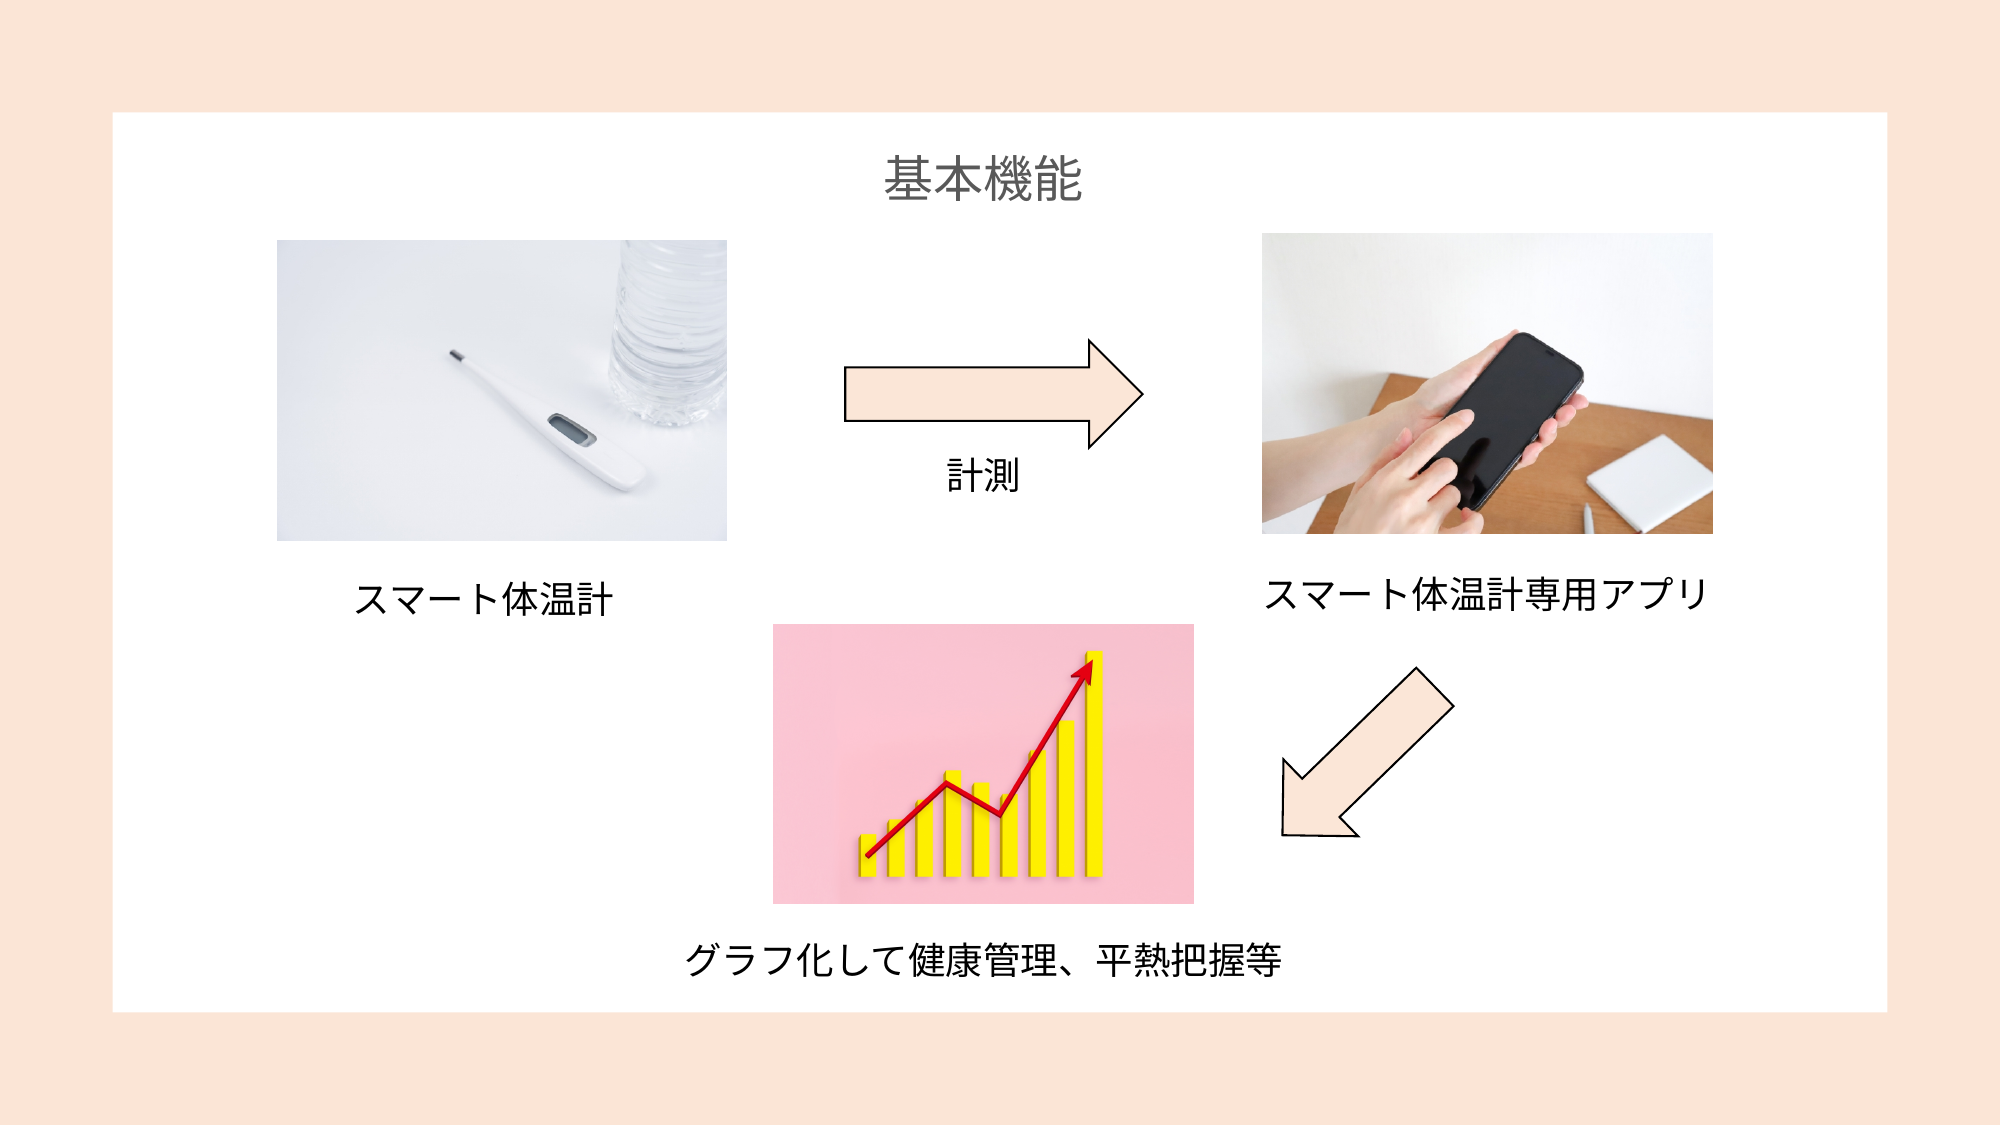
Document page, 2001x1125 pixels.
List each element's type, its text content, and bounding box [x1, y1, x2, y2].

picture [773, 624, 1194, 904]
picture [277, 240, 727, 541]
text_box [111, 111, 1888, 1013]
text_box [844, 338, 1145, 451]
picture [1262, 233, 1713, 534]
text_box グラフ化して健康管理、平熱把握等 [669, 929, 1299, 990]
title 基本機能 [786, 111, 1181, 217]
text_box [1281, 666, 1456, 838]
text_box スマート体温計 [337, 568, 630, 629]
text_box スマート体温計専用アプリ [1248, 563, 1727, 624]
text_box [0, 0, 2000, 1125]
text_box 計測 [931, 445, 1037, 505]
